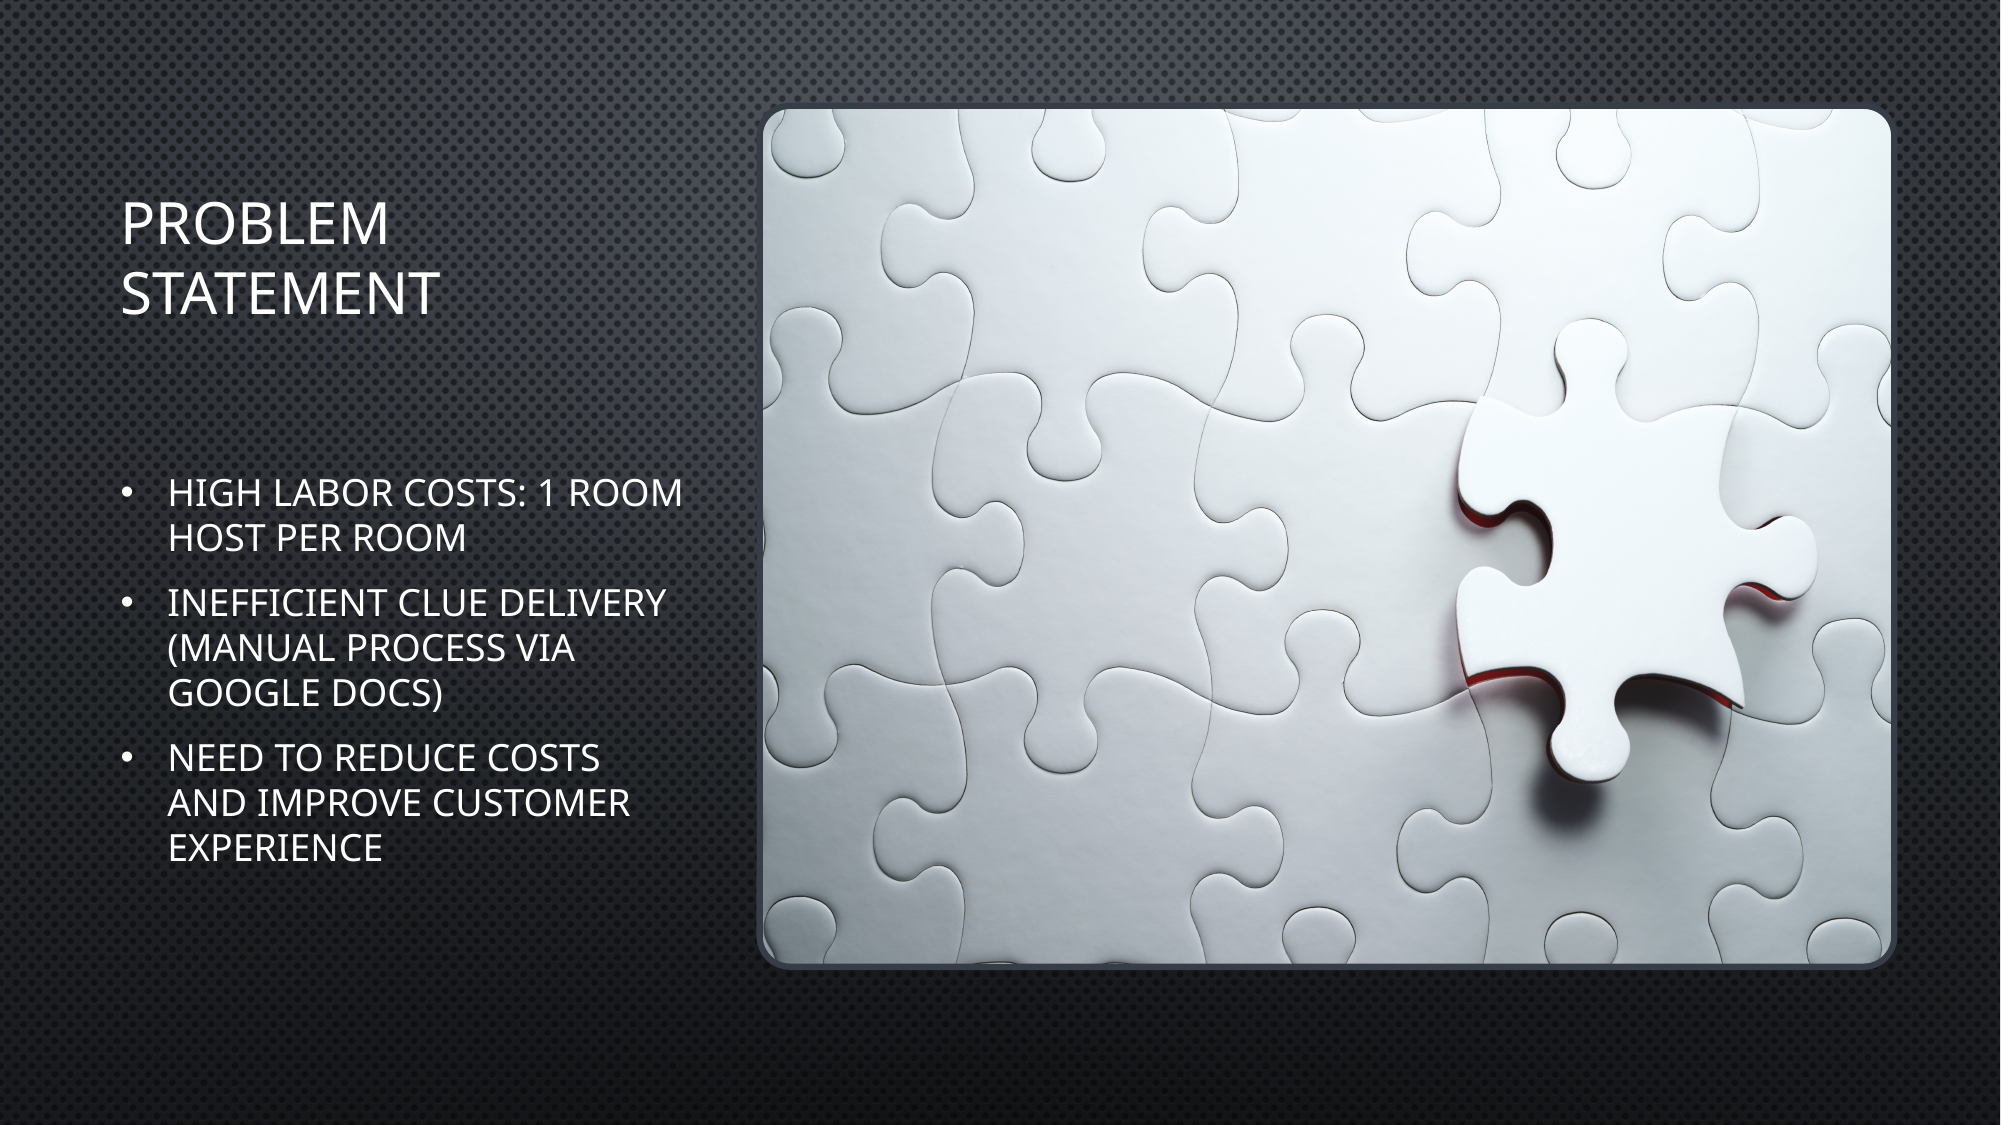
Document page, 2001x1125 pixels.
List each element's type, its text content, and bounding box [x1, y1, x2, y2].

list High labor costs: 1 room host per room Inefficient clue delivery (manual process via Google Docs) Need to reduce costs and improve customer experience [105, 437, 704, 966]
title Problem Statement [105, 99, 704, 413]
picture [759, 105, 1895, 967]
